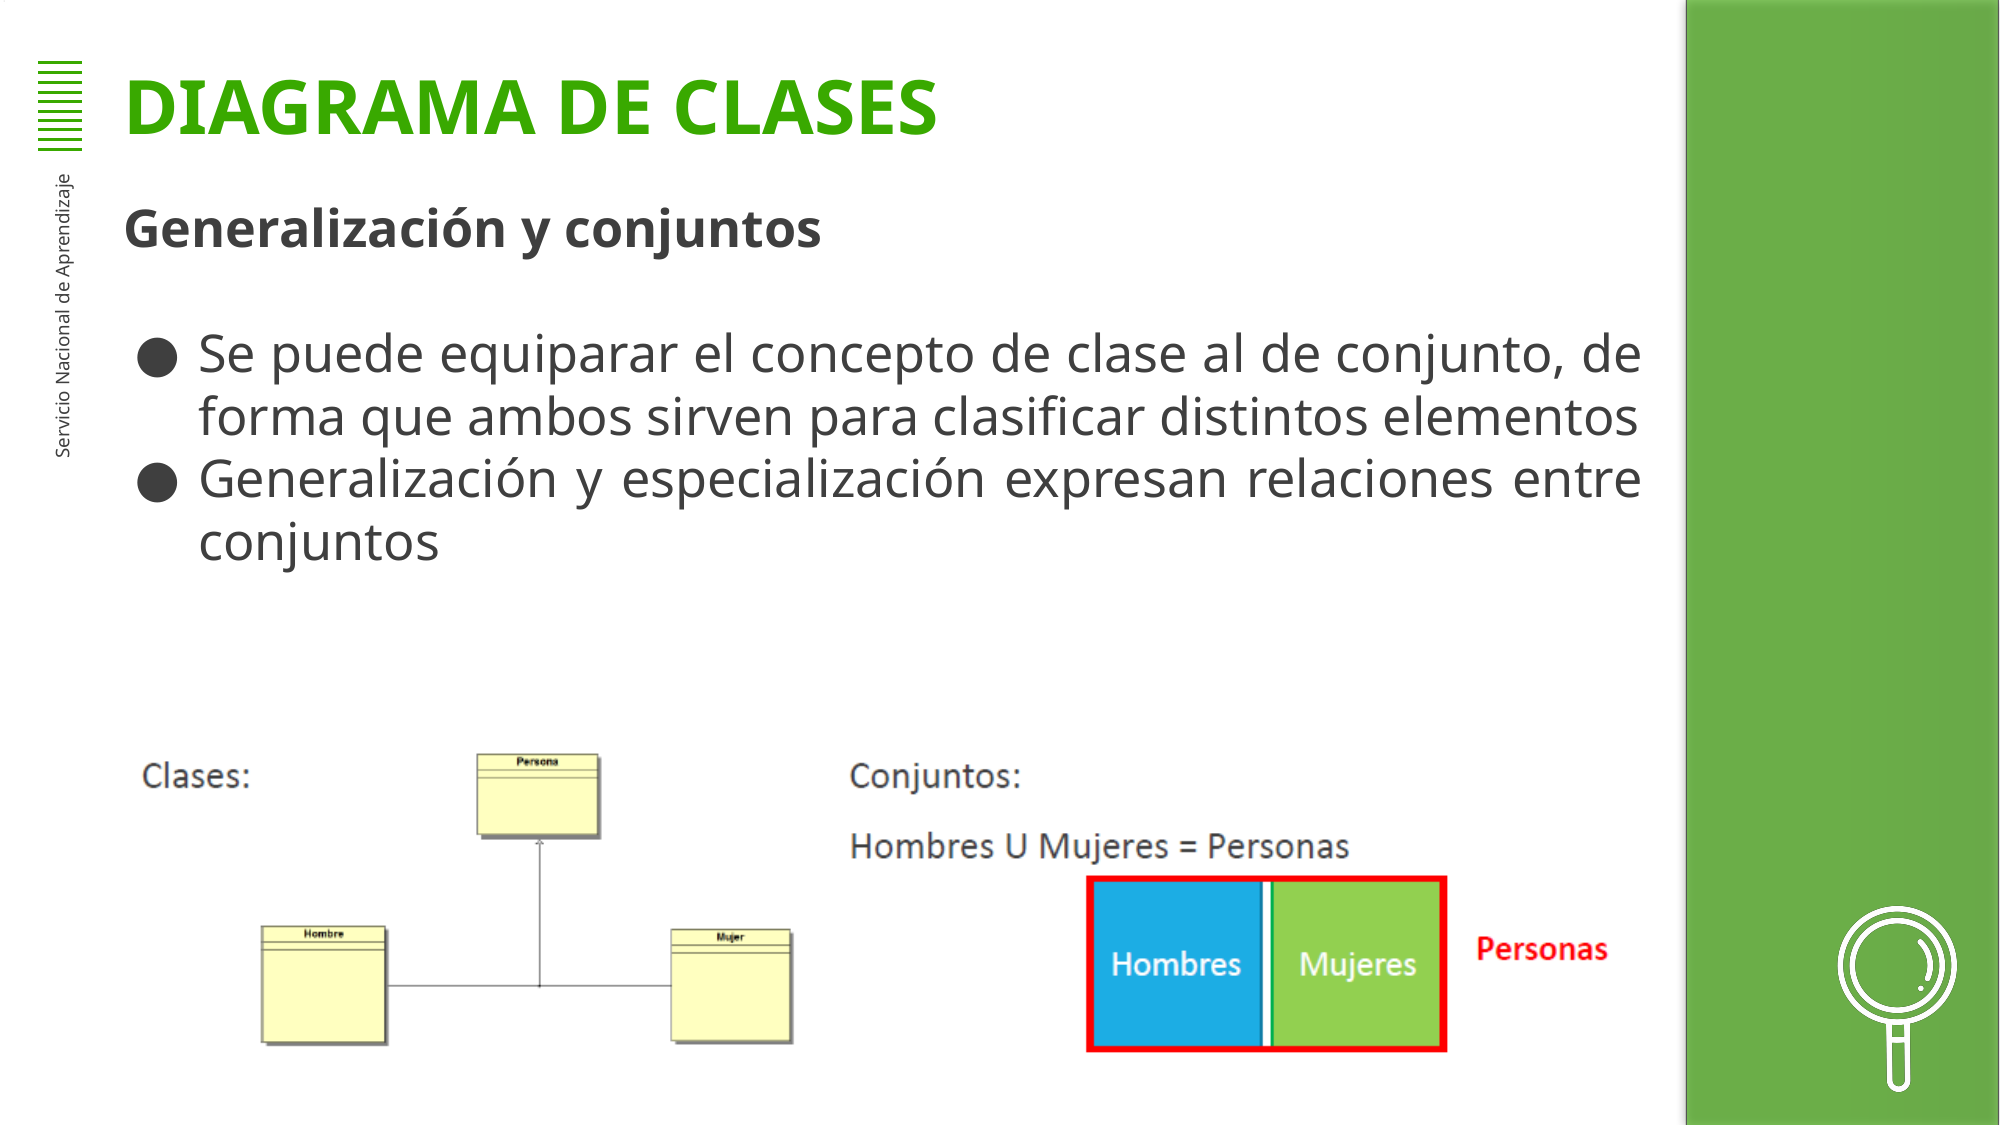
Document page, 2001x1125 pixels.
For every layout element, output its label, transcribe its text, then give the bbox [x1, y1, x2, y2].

text_box [1685, 0, 1999, 1125]
text_box Generalización y conjuntos Se puede equiparar el concepto de clase al de conjunto, de forma que ambos sirven para clasificar distintos elementos Generalización y especialización expresan relaciones entre conjuntos [108, 187, 1659, 578]
text_box Servicio Nacional de Aprendizaje [43, 158, 81, 485]
picture [125, 695, 1643, 1077]
picture [1789, 882, 2000, 1097]
text_box DIAGRAMA DE CLASES [108, 52, 1660, 428]
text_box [38, 62, 83, 150]
